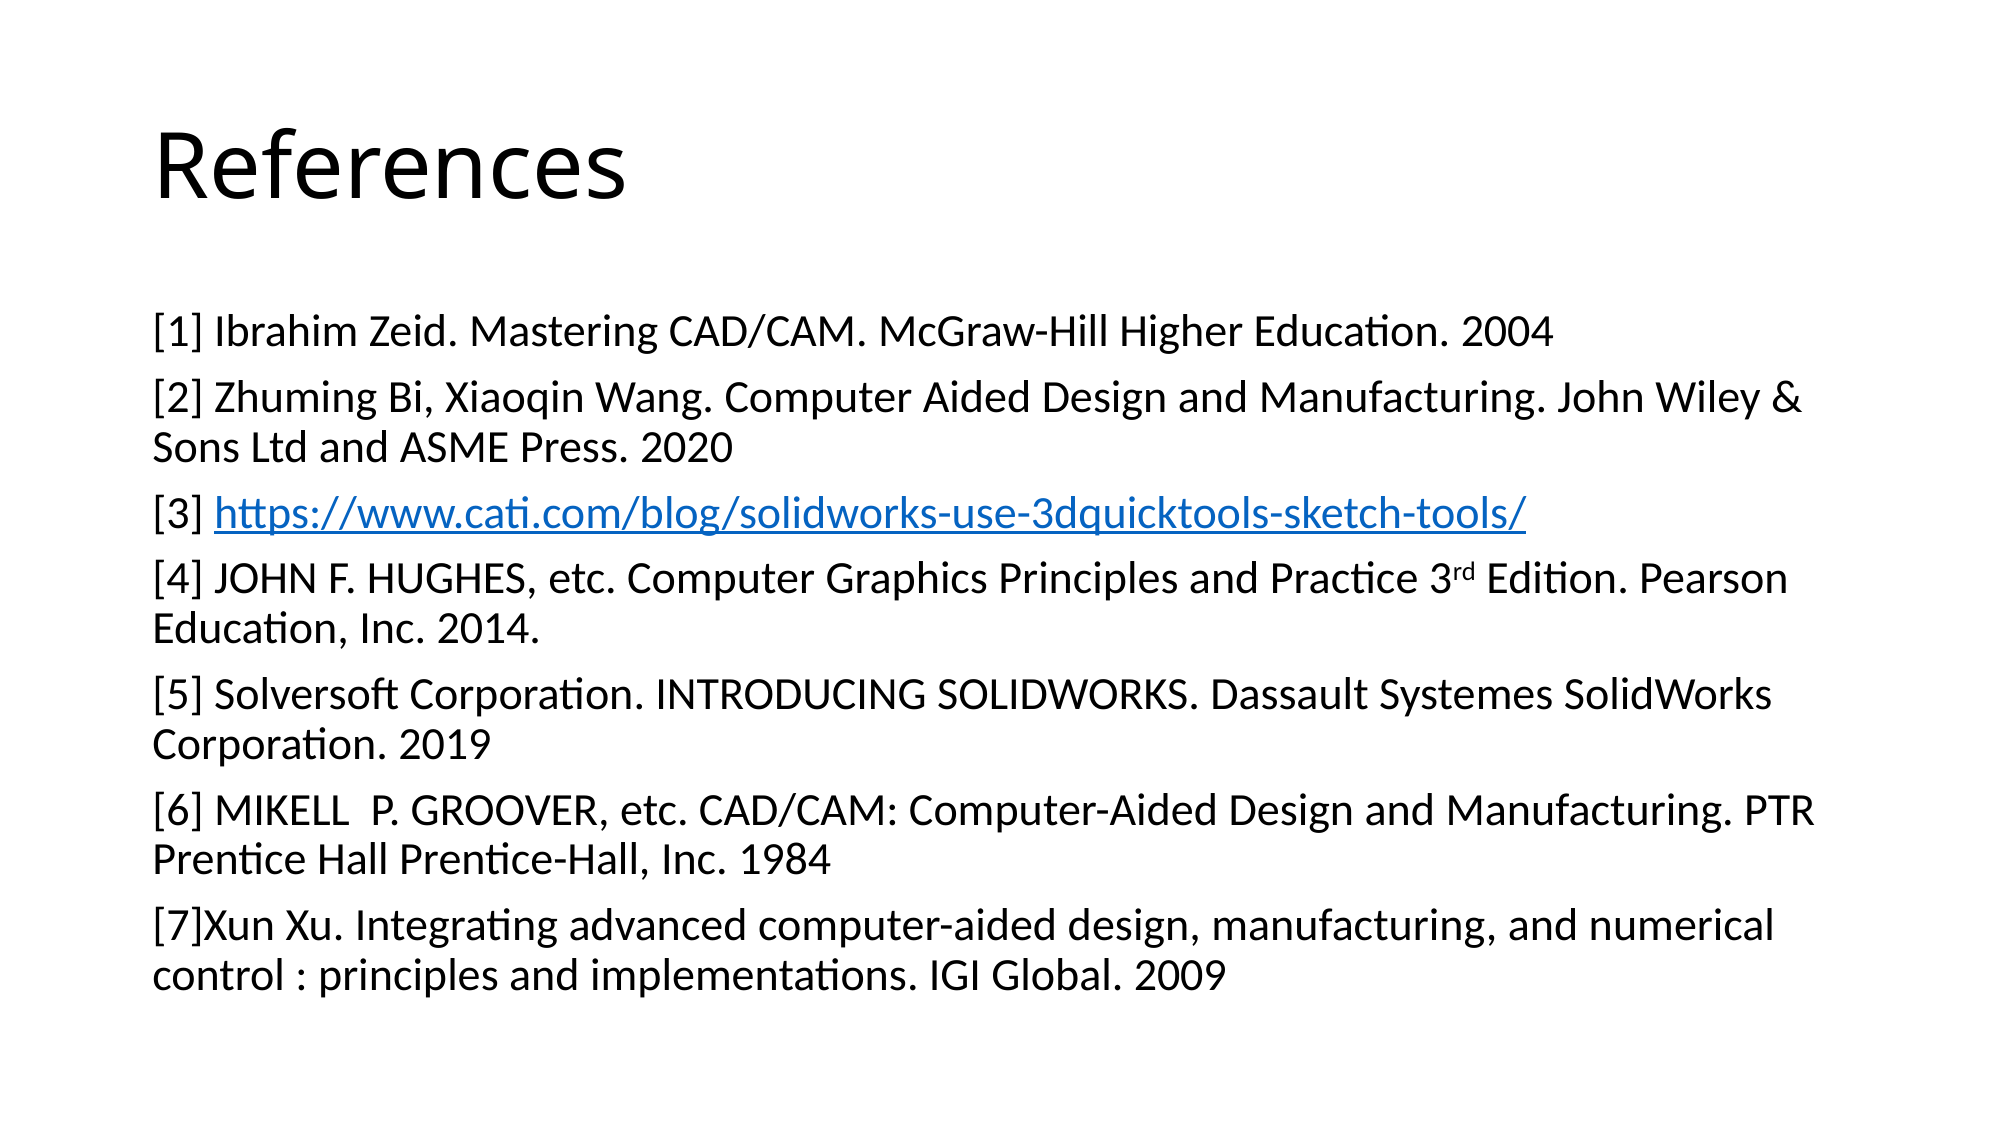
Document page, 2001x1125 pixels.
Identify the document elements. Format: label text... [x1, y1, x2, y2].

title References [137, 59, 1863, 278]
list [1] Ibrahim Zeid. Mastering CAD/CAM. McGraw-Hill Higher Education. 2004 [2] Zhuming Bi, Xiaoqin Wang. Computer Aided Design and Manufacturing. John Wiley & Sons Ltd and ASME Press. 2020 [3] https://www.cati.com/blog/solidworks-use-3dquicktools-sketch-tools/ [4] JOHN F. HUGHES, etc. Computer Graphics Principles and Practice 3rd Edition. Pearson Education, Inc. 2014. [5] Solversoft Corporation. INTRODUCING SOLIDWORKS. Dassault Systemes SolidWorks Corporation. 2019 [6] MIKELL P. GROOVER, etc. CAD/CAM: Computer-Aided Design and Manufacturing. PTR Prentice Hall Prentice-Hall, Inc. 1984 [7]Xun Xu. Integrating advanced computer-aided design, manufacturing, and numerical control : principles and implementations. IGI Global. 2009 [137, 299, 1863, 1014]
